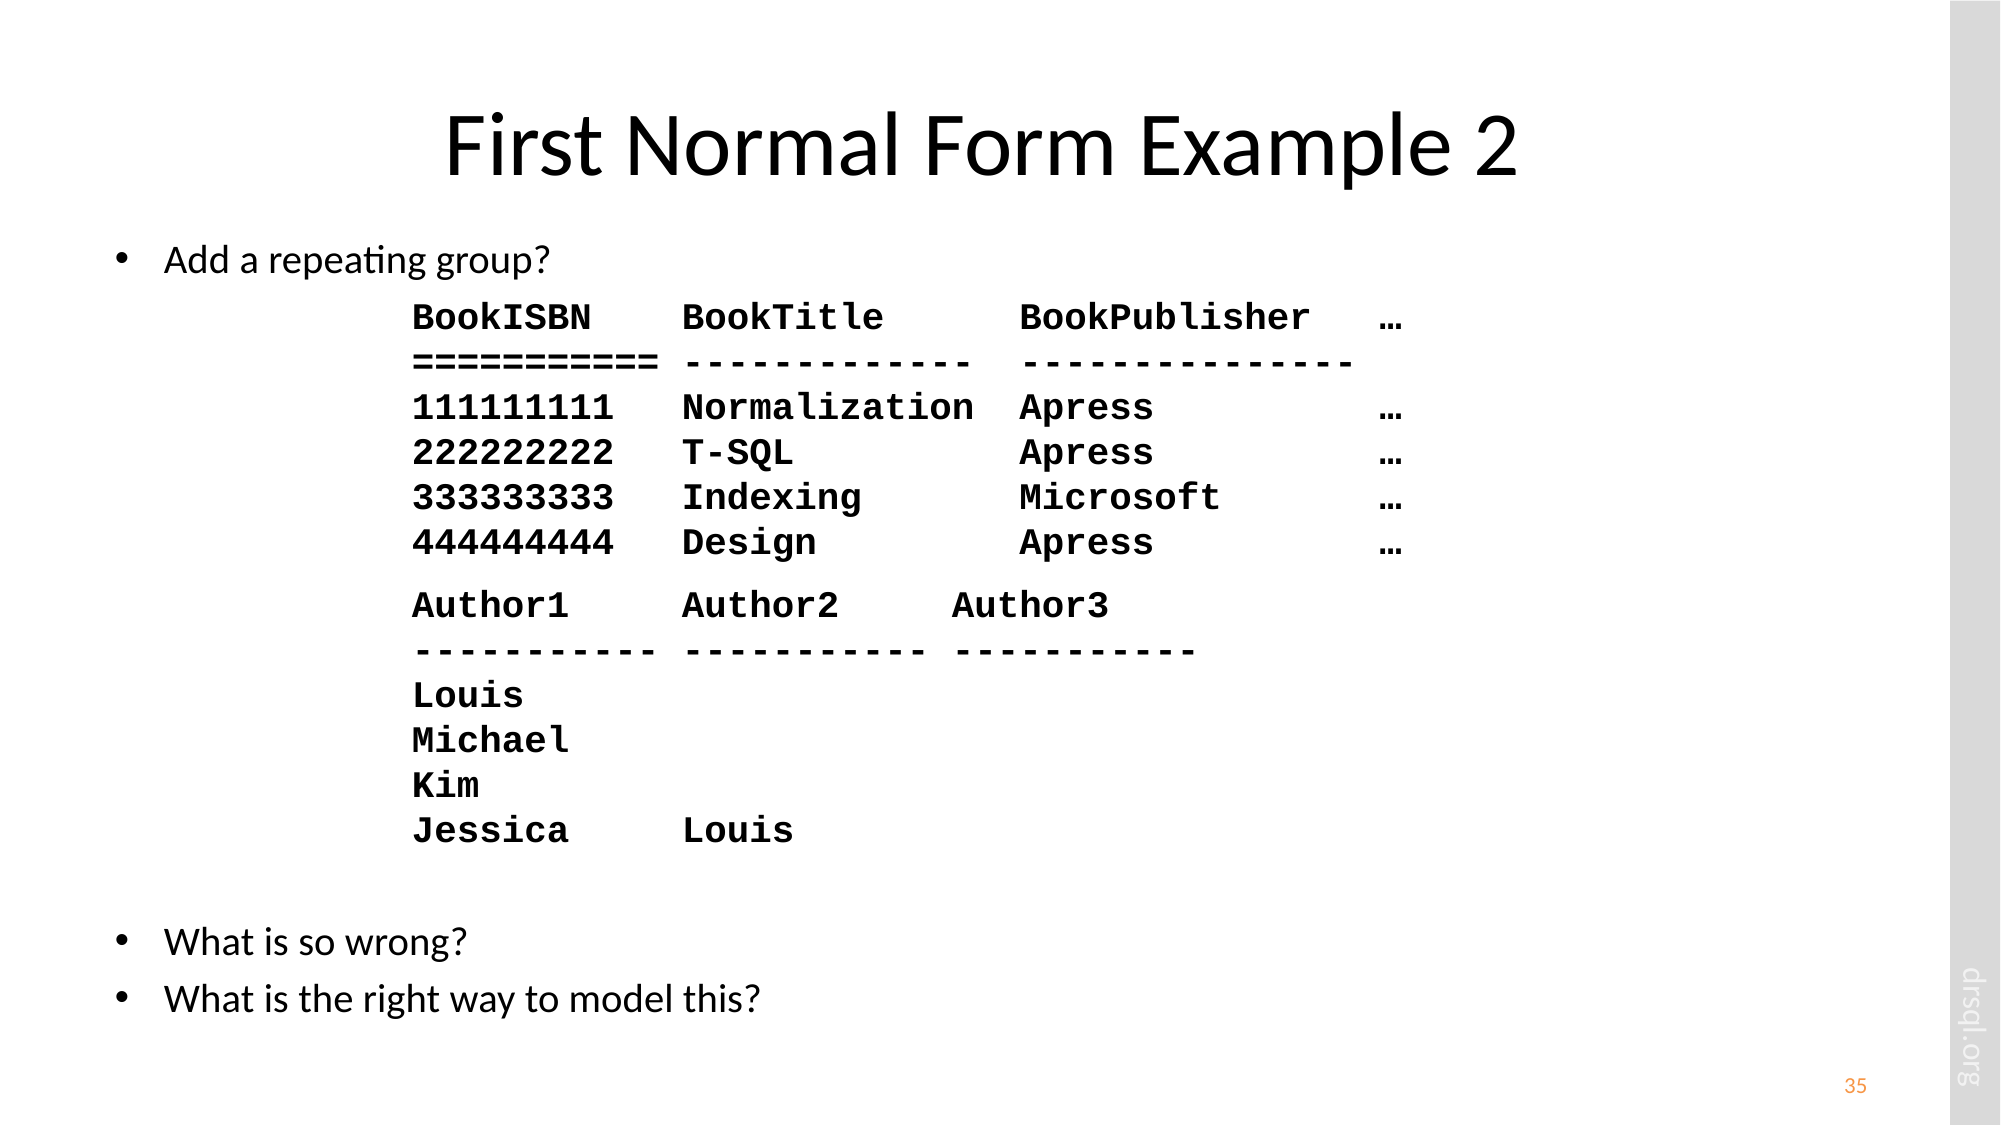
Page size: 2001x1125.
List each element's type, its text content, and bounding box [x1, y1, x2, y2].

text_box BookISBN BookTitle BookPublisher … =========== ------------- --------------- 111111111 Normalization Apress … 222222222 T-SQL Apress … 333333333 Indexing Microsoft … 444444444 Design Apress … [397, 284, 1685, 570]
text_box Author1 Author2 Author3 ----------- ----------- ----------- Louis Michael Kim Jessica Louis [397, 573, 1705, 858]
title First Normal Form Example 2 [99, 45, 1867, 224]
list Add a repeating group? What is so wrong? What is the right way to model this? [99, 224, 1900, 1038]
